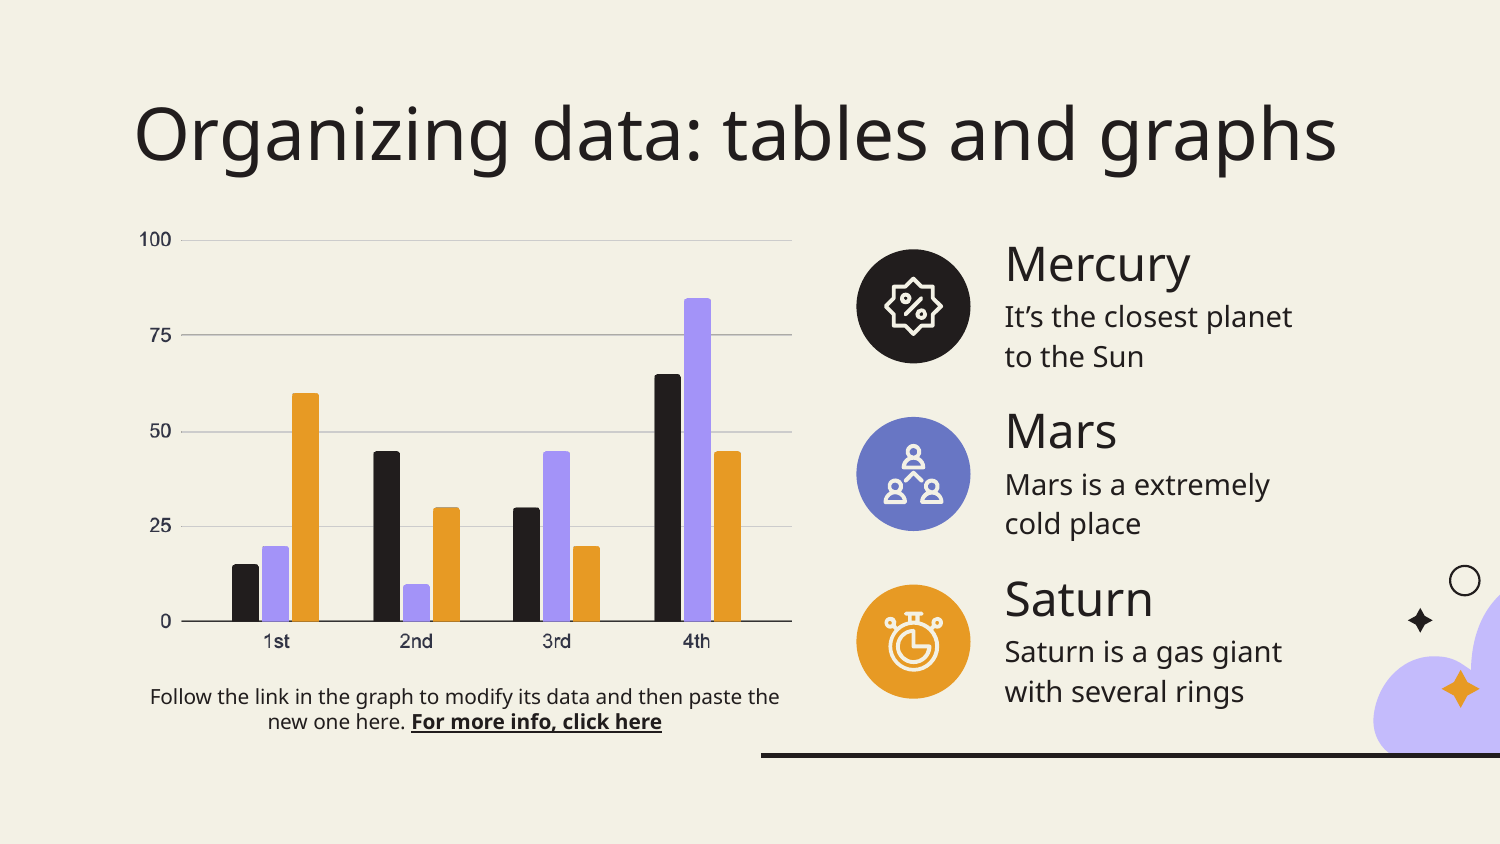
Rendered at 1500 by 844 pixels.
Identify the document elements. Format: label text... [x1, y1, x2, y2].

text_box It’s the closest planet to the Sun [989, 306, 1333, 369]
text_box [883, 443, 944, 505]
title Organizing data: tables and graphs [118, 72, 1382, 167]
text_box [856, 584, 971, 699]
text_box Mars [989, 383, 1333, 474]
text_box Follow the link in the graph to modify its data and then paste the new one here. For more info, click here [118, 673, 812, 731]
text_box Mercury [989, 215, 1333, 306]
text_box Saturn is a gas giant with several rings [989, 642, 1333, 704]
text_box [856, 249, 971, 364]
text_box [856, 416, 971, 532]
text_box Mars is a extremely cold place [989, 474, 1333, 536]
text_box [883, 611, 944, 672]
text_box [883, 276, 944, 337]
text_box Saturn [989, 550, 1333, 642]
picture [117, 206, 812, 666]
